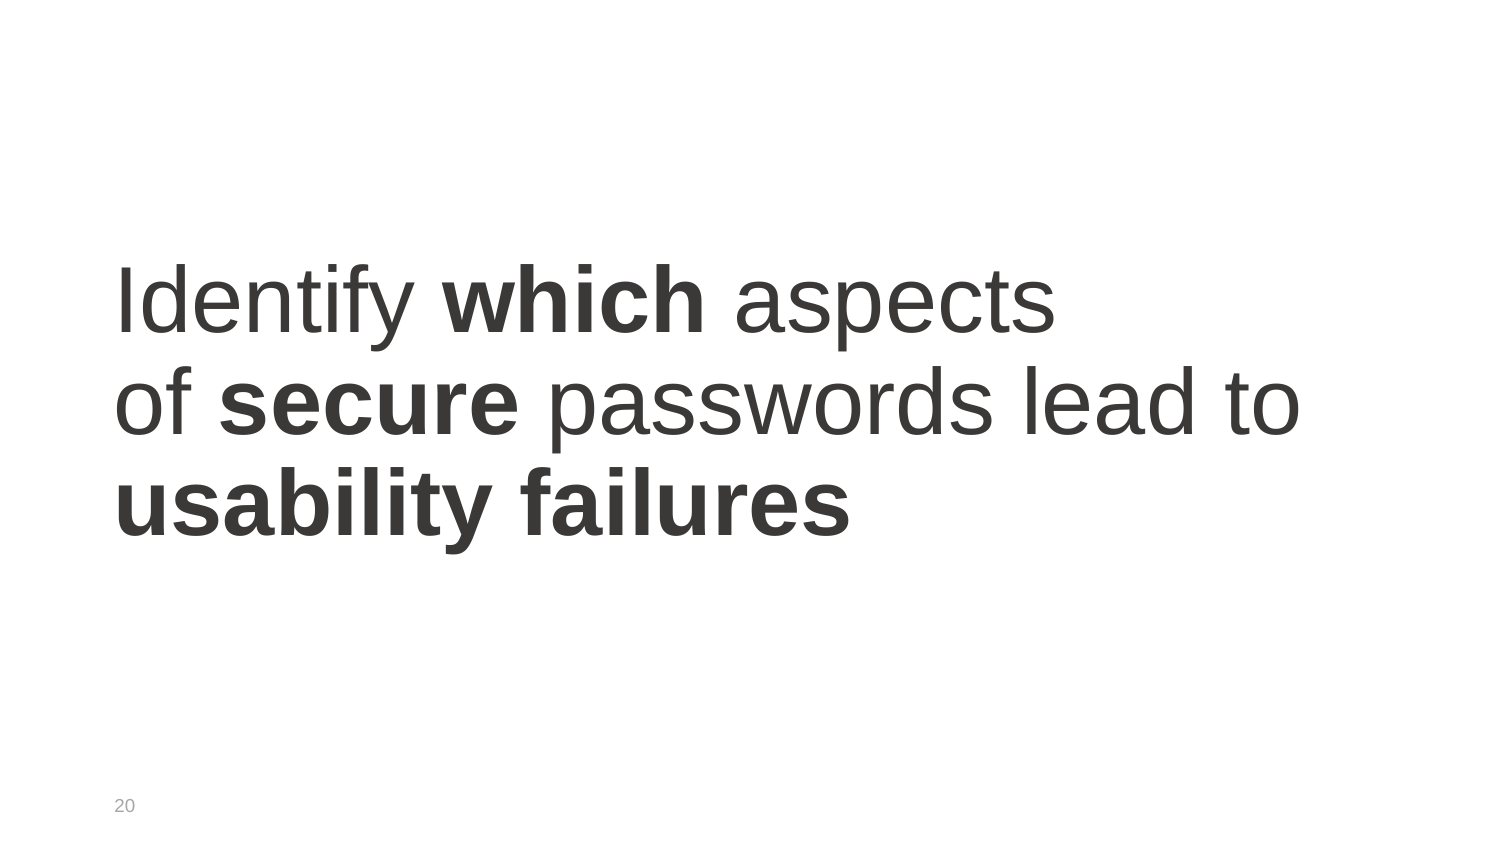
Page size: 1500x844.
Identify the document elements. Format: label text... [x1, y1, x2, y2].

title Identify which aspects of secure passwords lead to usability failures [102, 210, 1397, 562]
slide_number 20 [103, 782, 441, 827]
